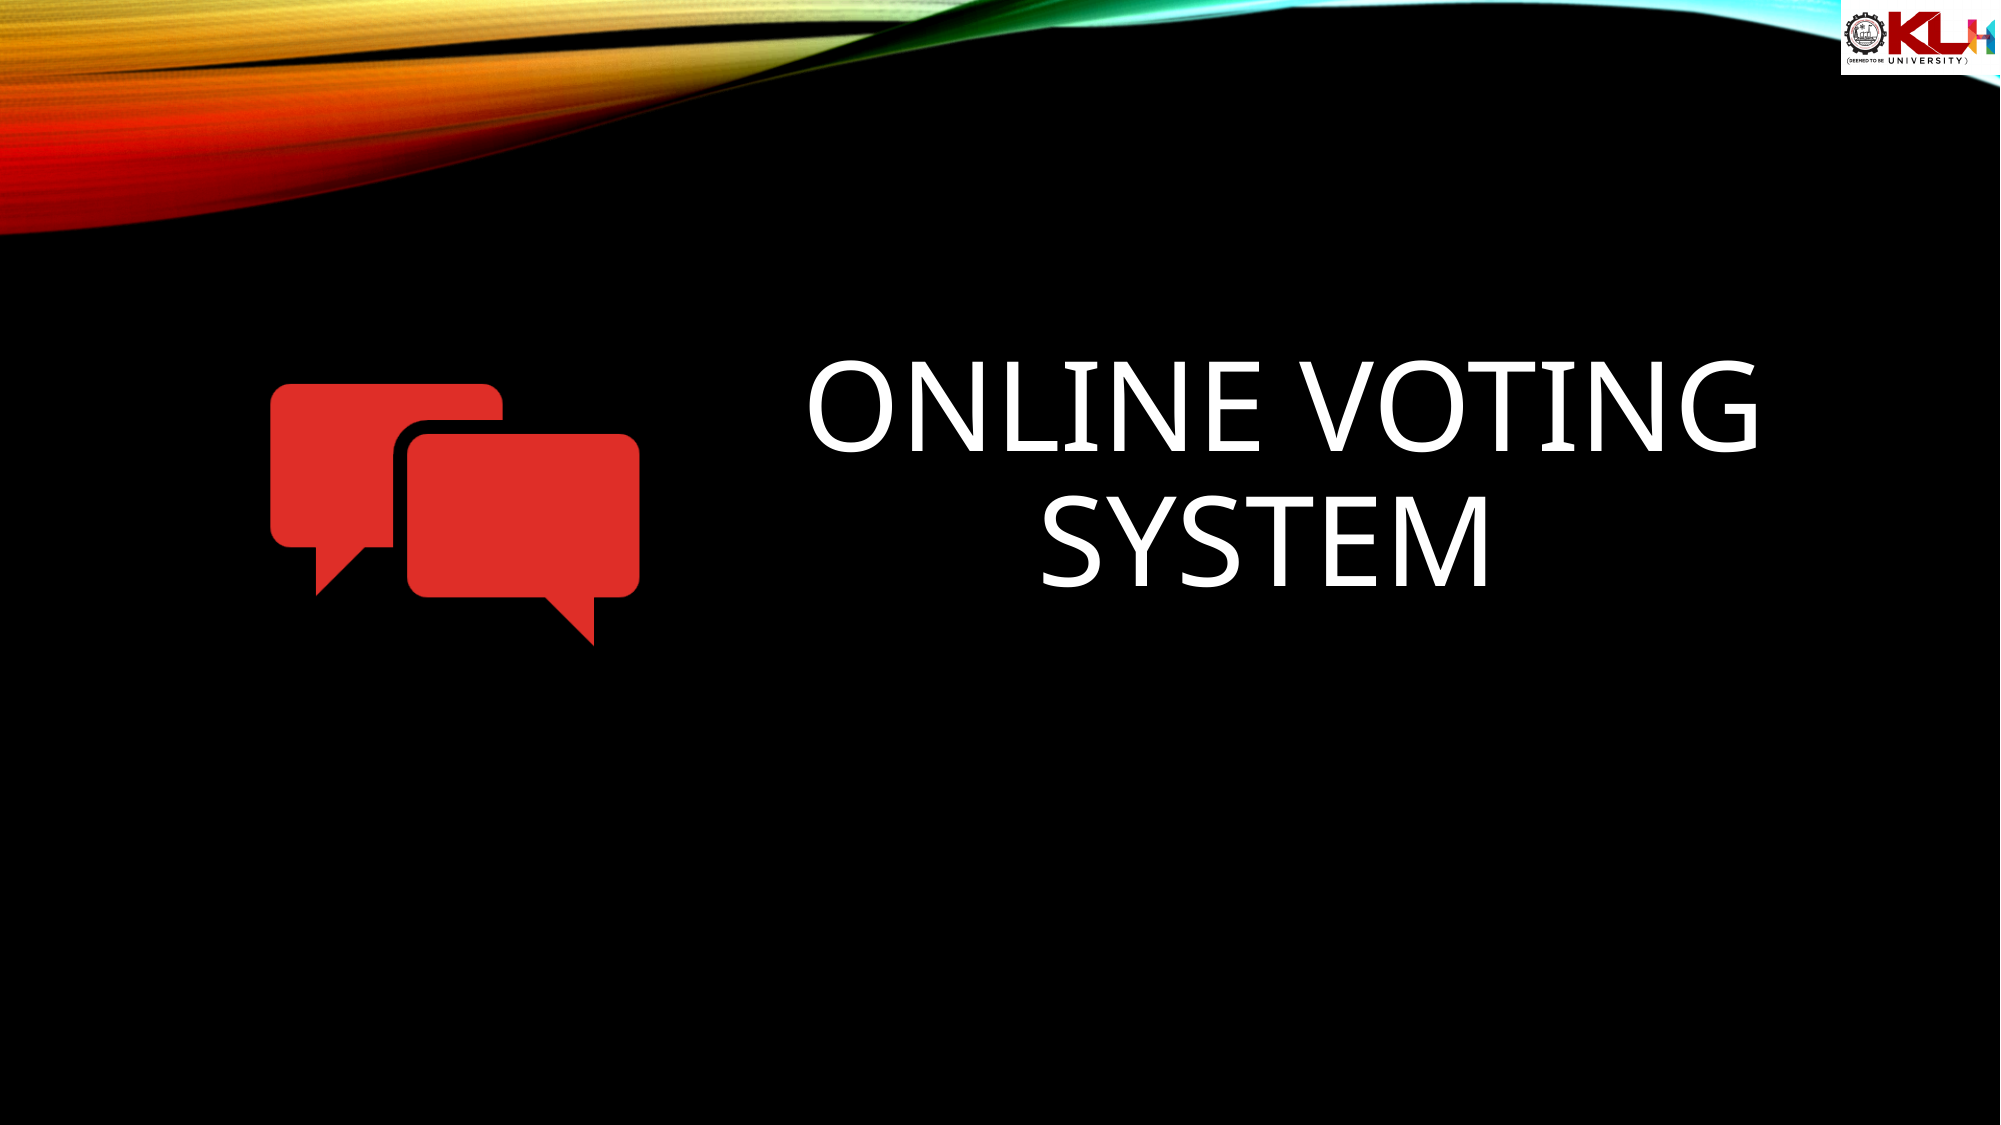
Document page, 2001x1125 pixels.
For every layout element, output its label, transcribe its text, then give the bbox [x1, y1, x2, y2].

title Online Voting System [674, 295, 1906, 622]
picture [236, 295, 674, 733]
picture [0, 0, 2000, 237]
